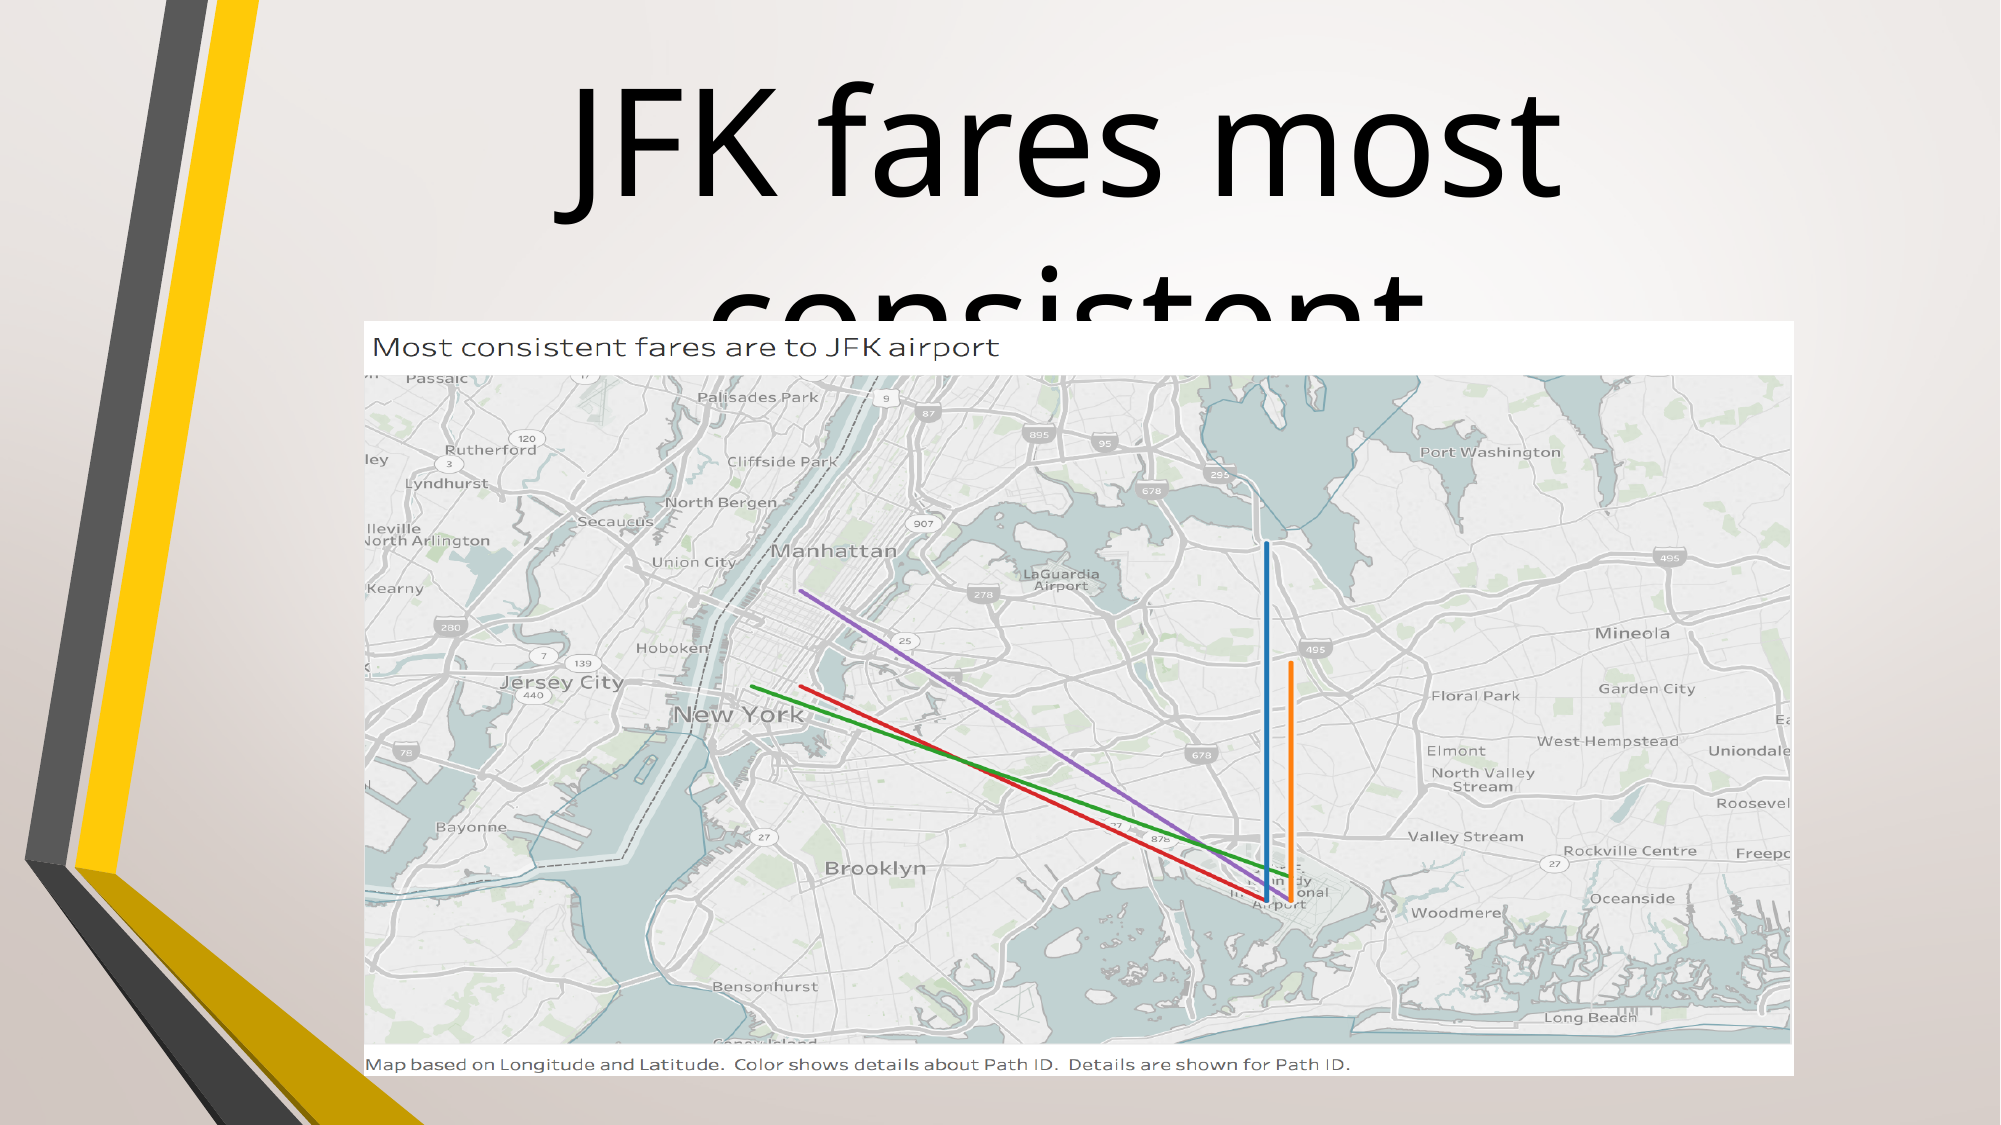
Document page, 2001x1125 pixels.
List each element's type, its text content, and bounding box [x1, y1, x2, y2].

title JFK fares most consistent [243, 82, 1887, 370]
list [364, 320, 1795, 1076]
